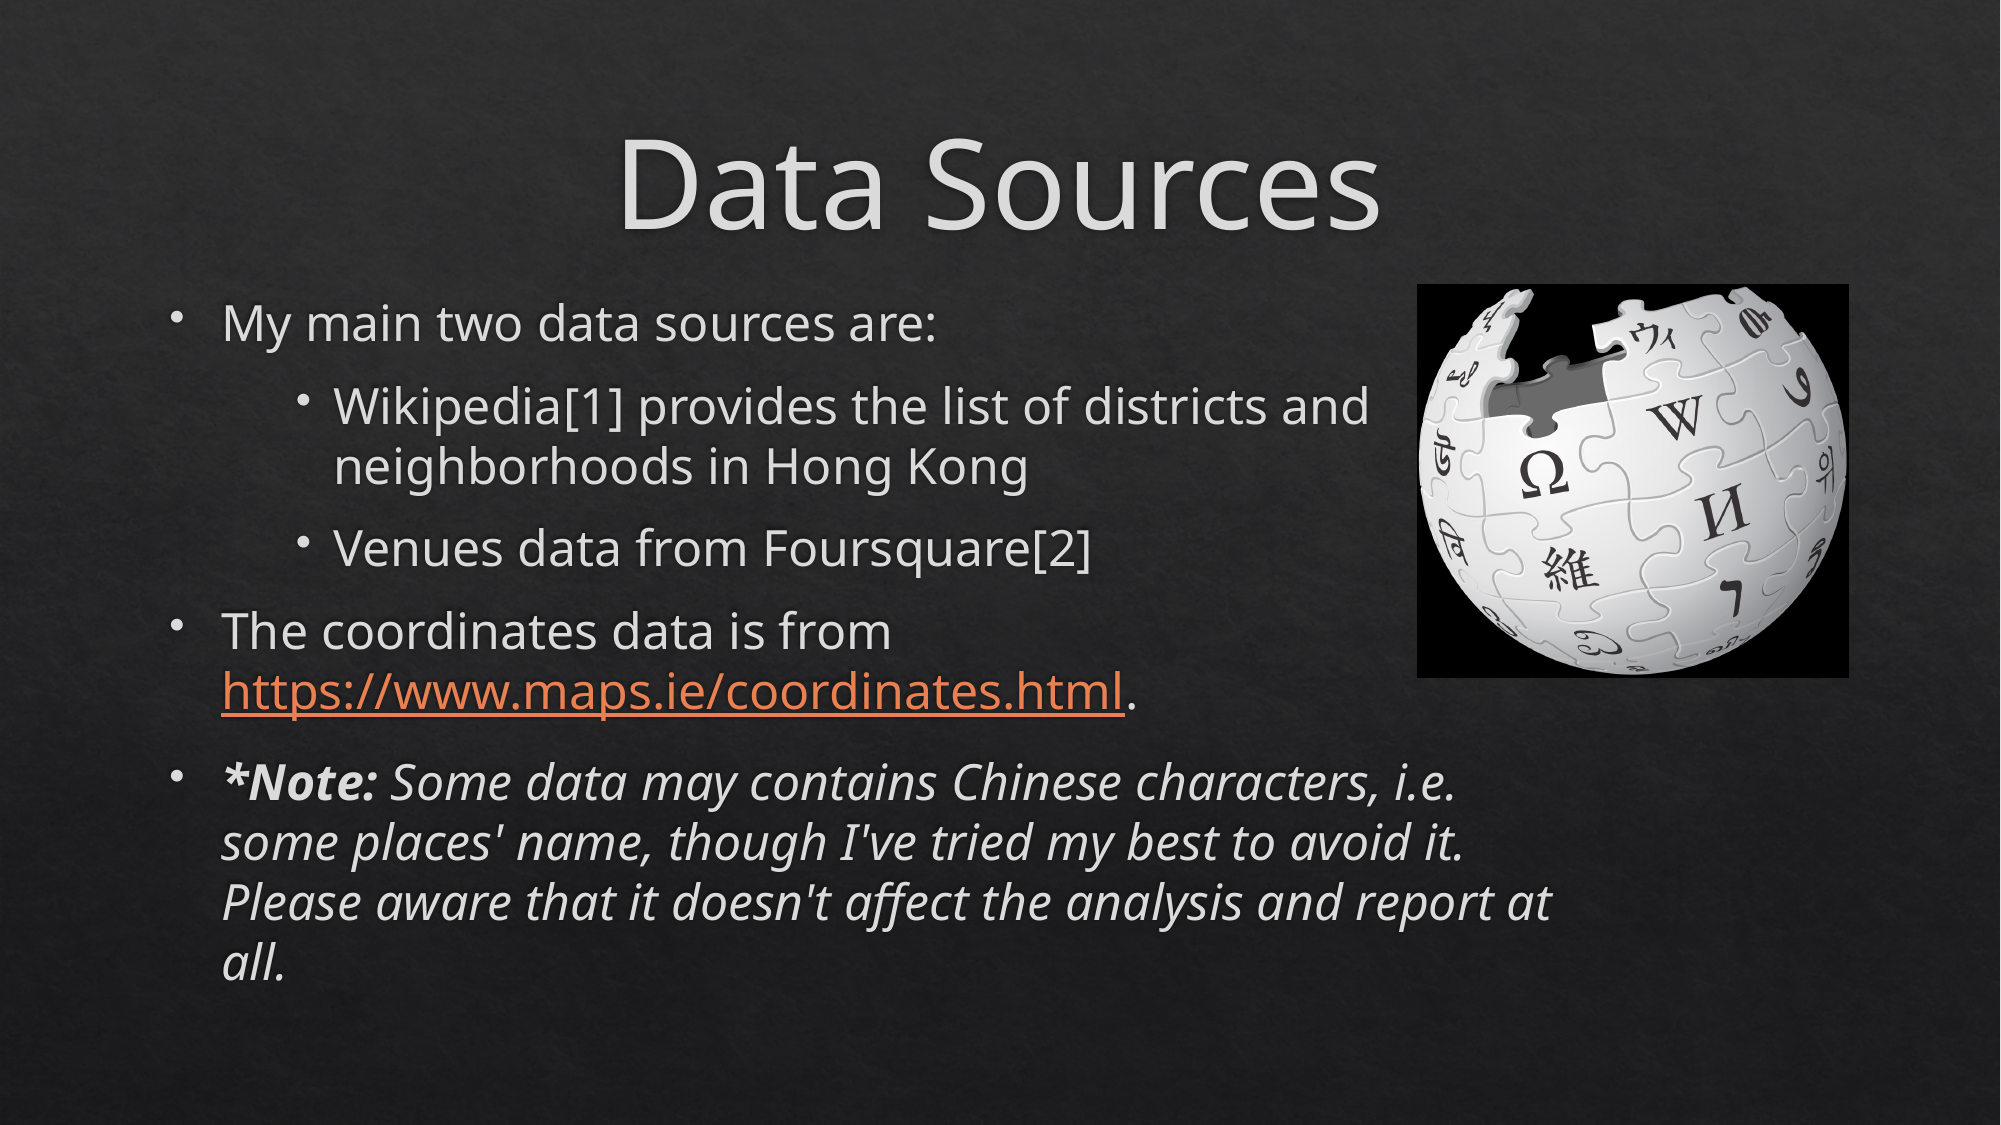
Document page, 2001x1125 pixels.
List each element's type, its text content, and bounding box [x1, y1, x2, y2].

title Data Sources [149, 99, 1849, 260]
list My main two data sources are: Wikipedia[1] provides the list of districts and neighborhoods in Hong Kong Venues data from Foursquare[2] The coordinates data is from https://www.maps.ie/coordinates.html. *Note: Some data may contains Chinese characters, i.e. some places' name, though I've tried my best to avoid it. Please aware that it doesn't aﬀect the analysis and report at all. [149, 284, 1600, 950]
picture [1417, 283, 1849, 678]
